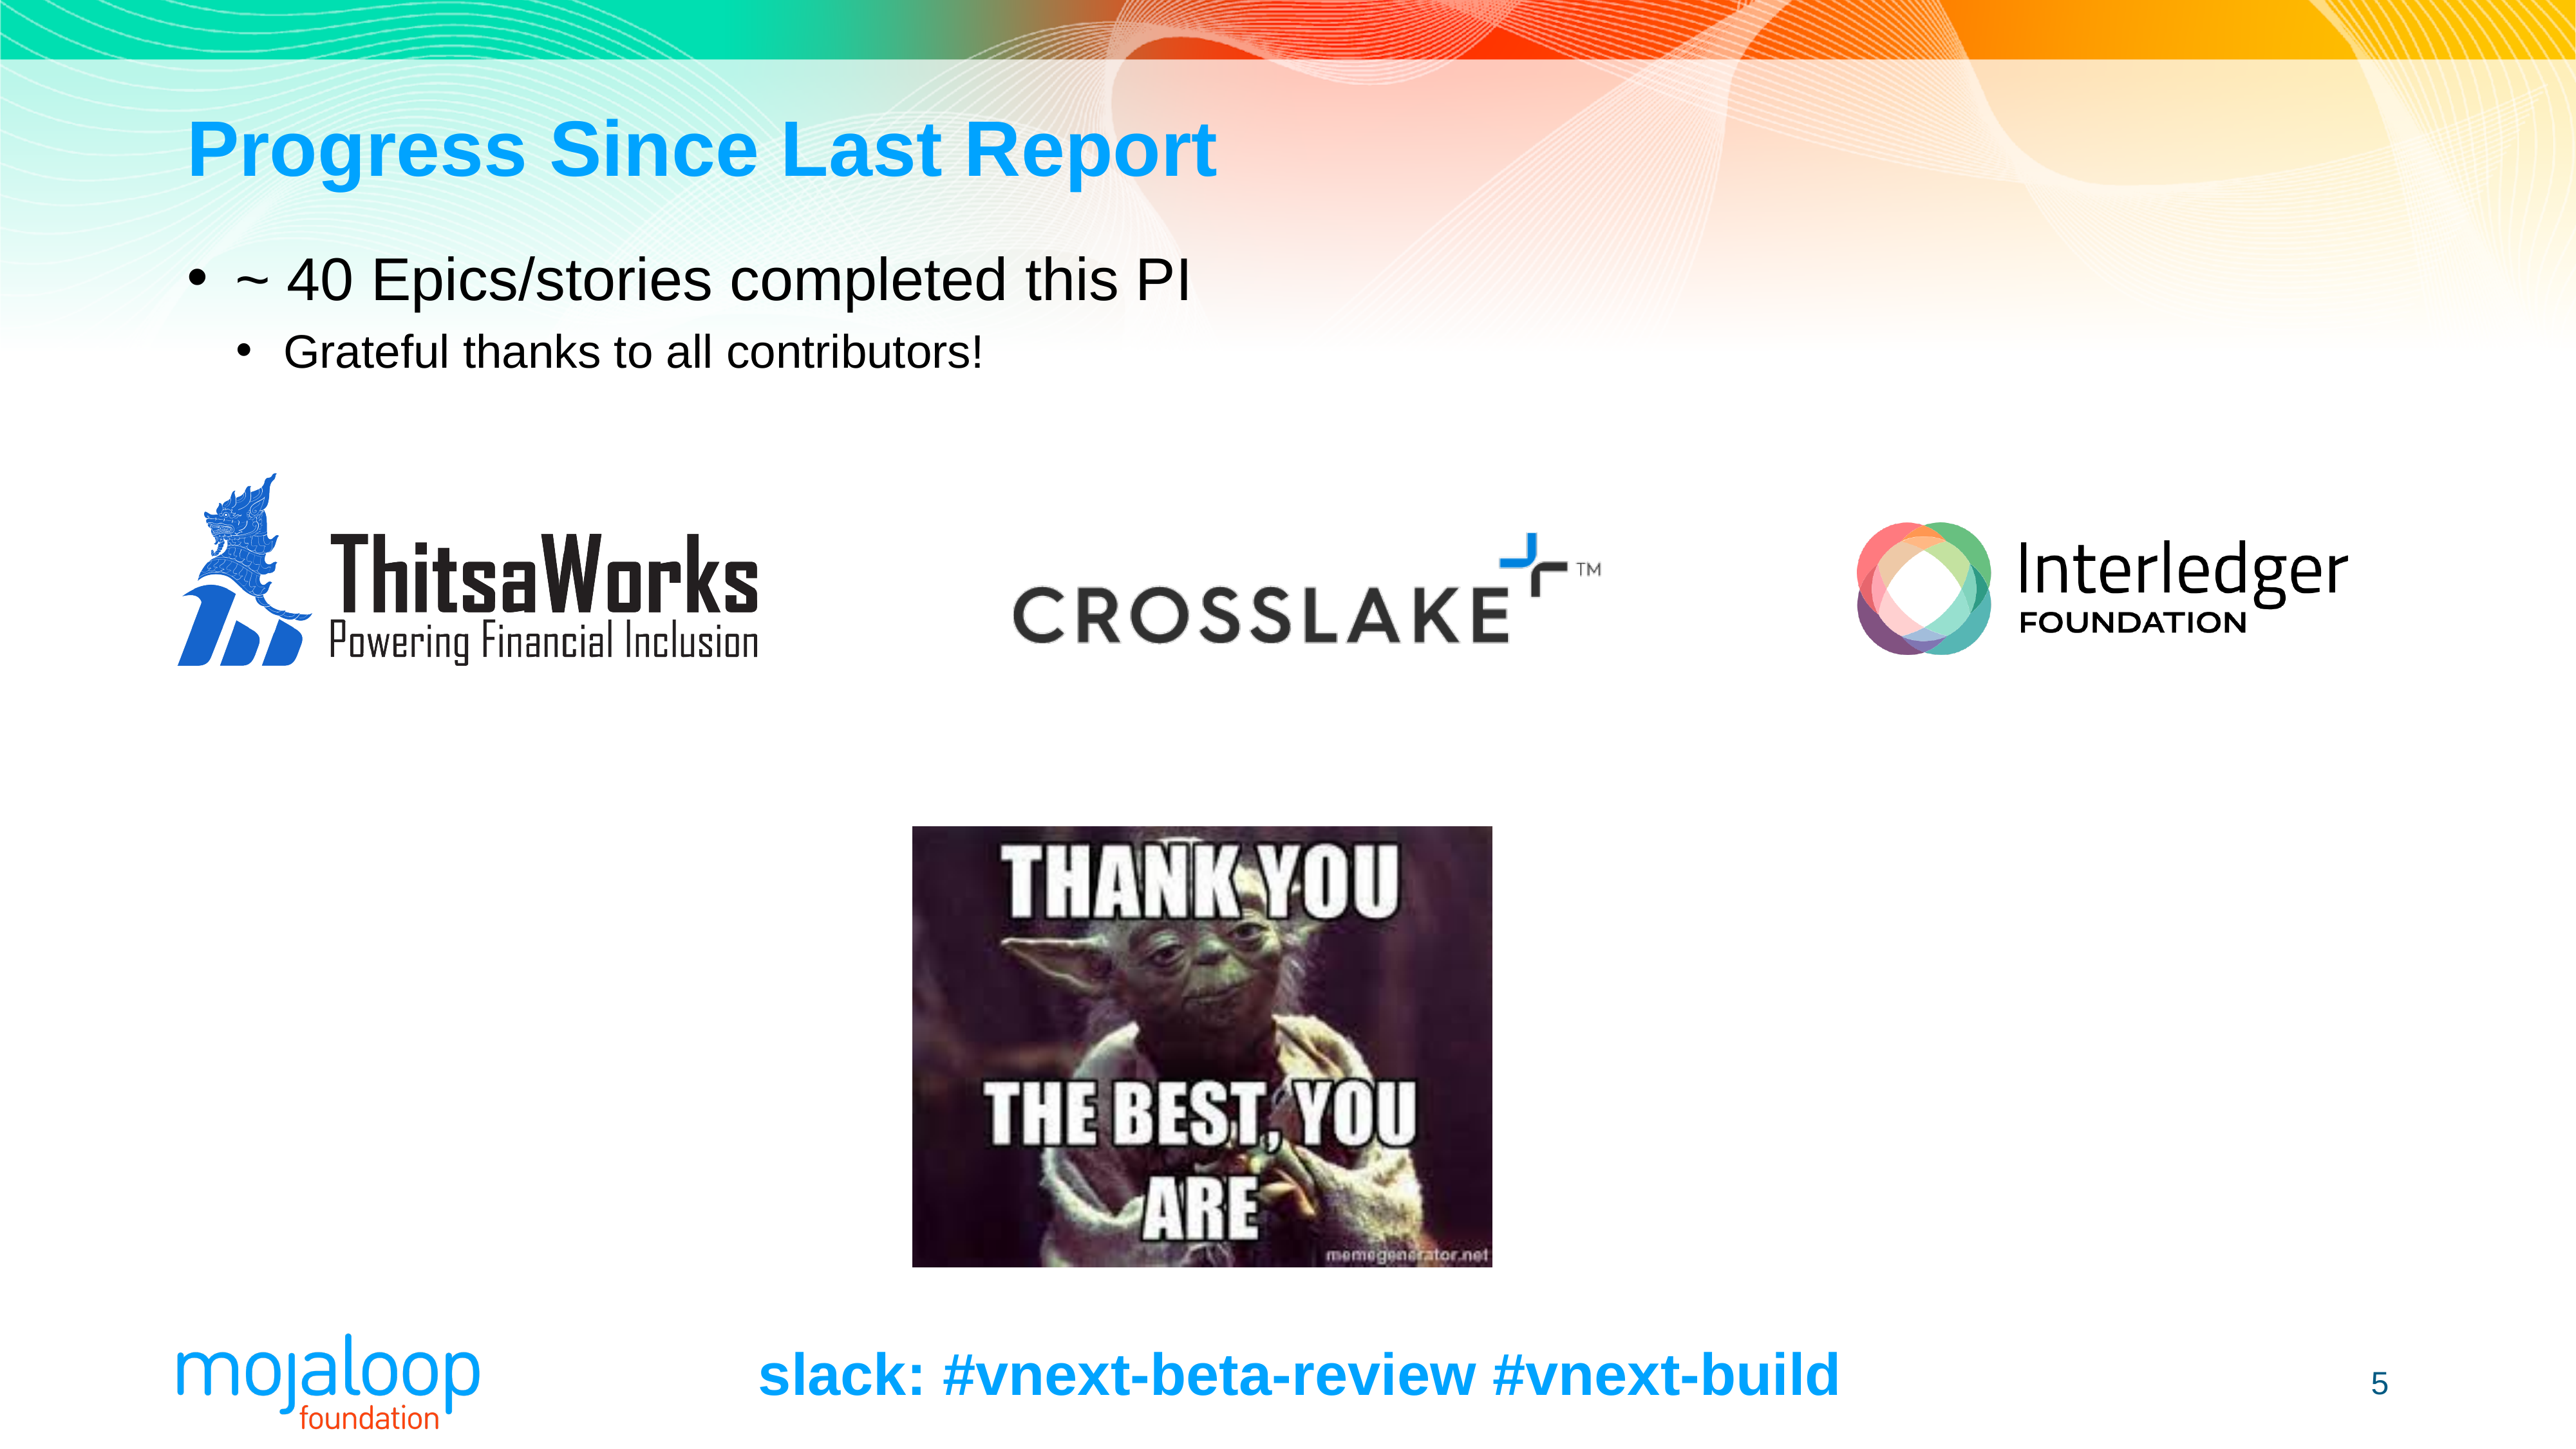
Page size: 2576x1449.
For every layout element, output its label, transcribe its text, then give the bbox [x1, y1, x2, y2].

picture [1857, 522, 2348, 656]
slide_number ‹#› [1819, 1343, 2399, 1421]
list ~ 40 Epics/stories completed this PI Grateful thanks to all contributors! [177, 224, 2399, 1075]
picture [1012, 532, 1601, 645]
picture [0, 0, 2576, 59]
title Progress Since Last Report [177, 77, 2399, 224]
picture [0, 473, 2576, 1449]
